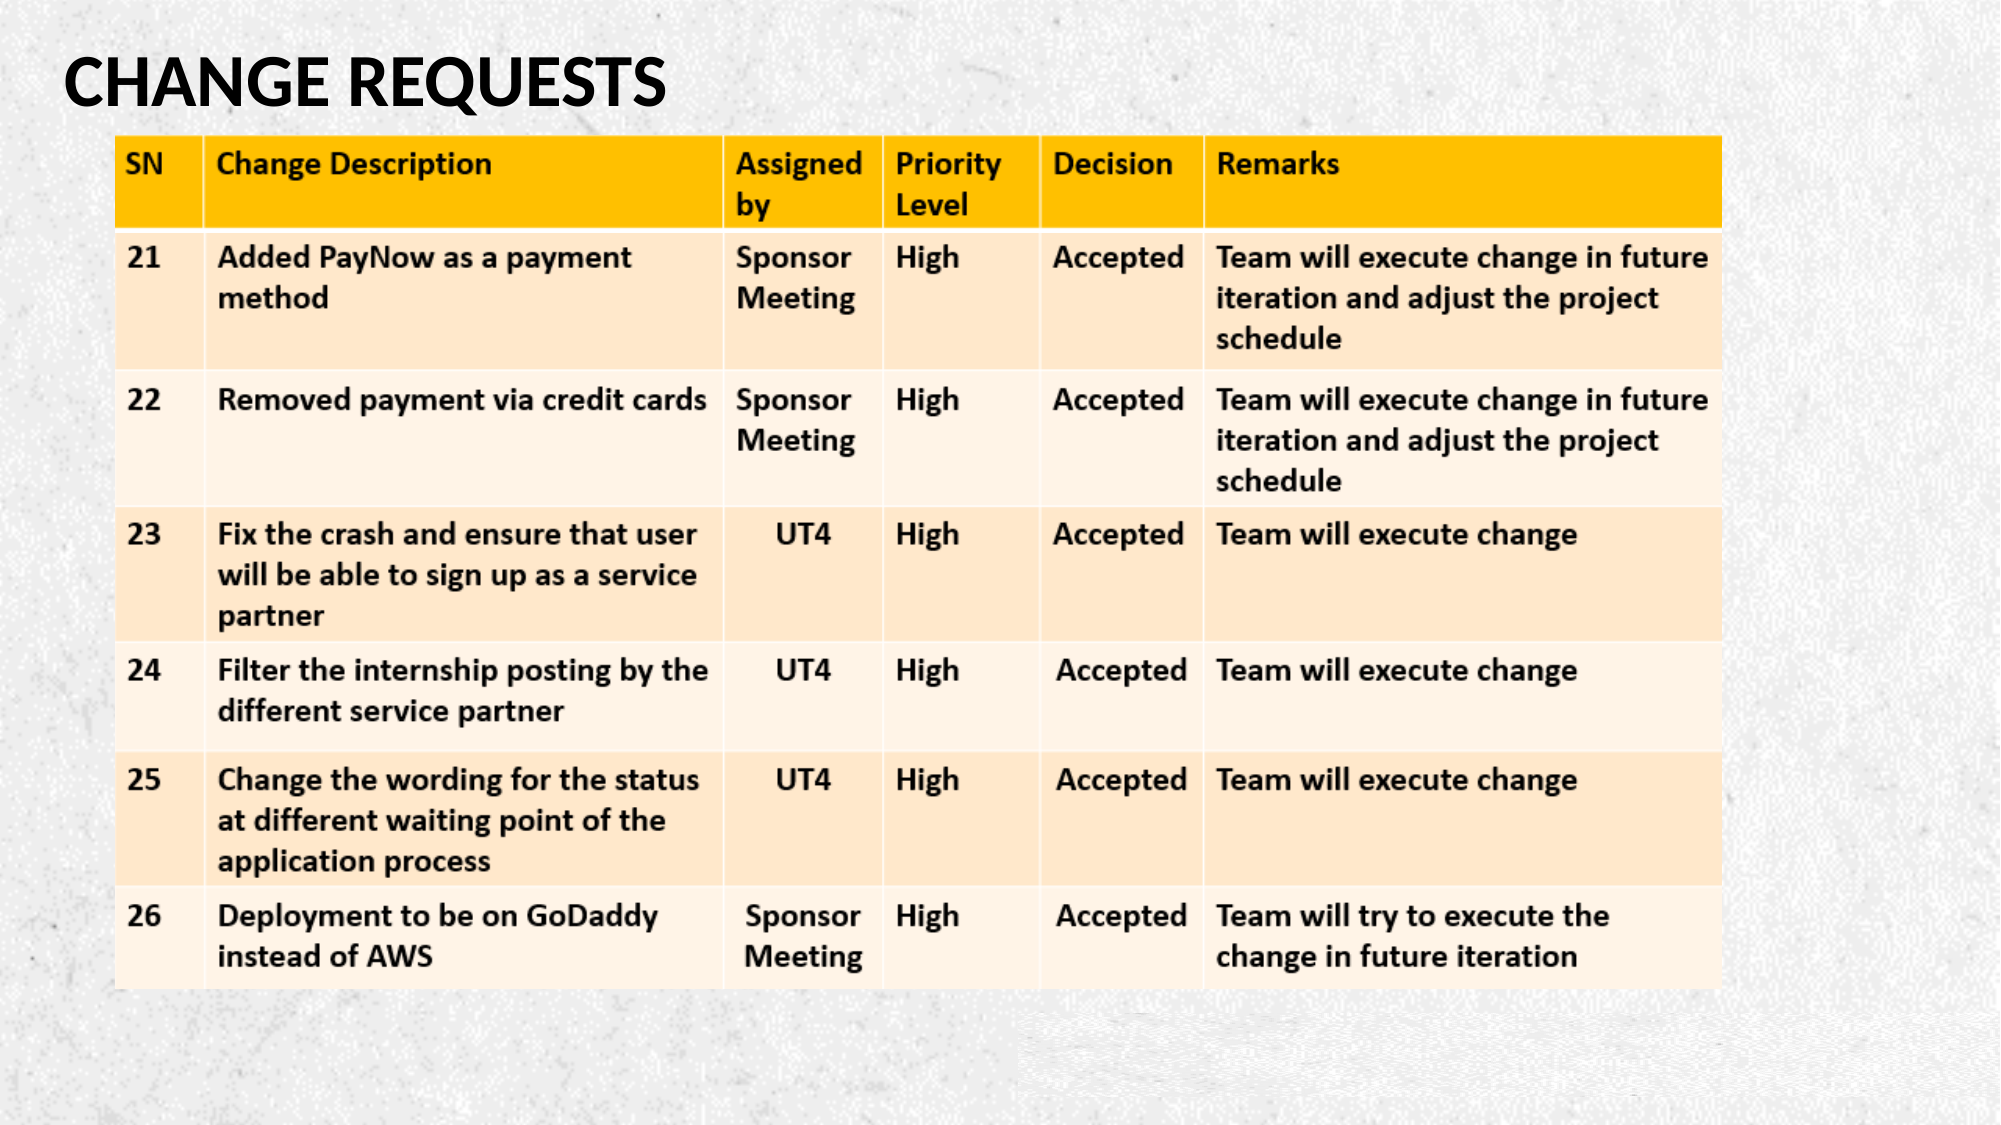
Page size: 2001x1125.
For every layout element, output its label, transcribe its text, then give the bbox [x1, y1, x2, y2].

text_box CHANGE REQUESTS [49, 34, 1688, 144]
picture [0, 0, 2000, 1125]
slide_number 41 [1862, 1097, 1947, 1103]
